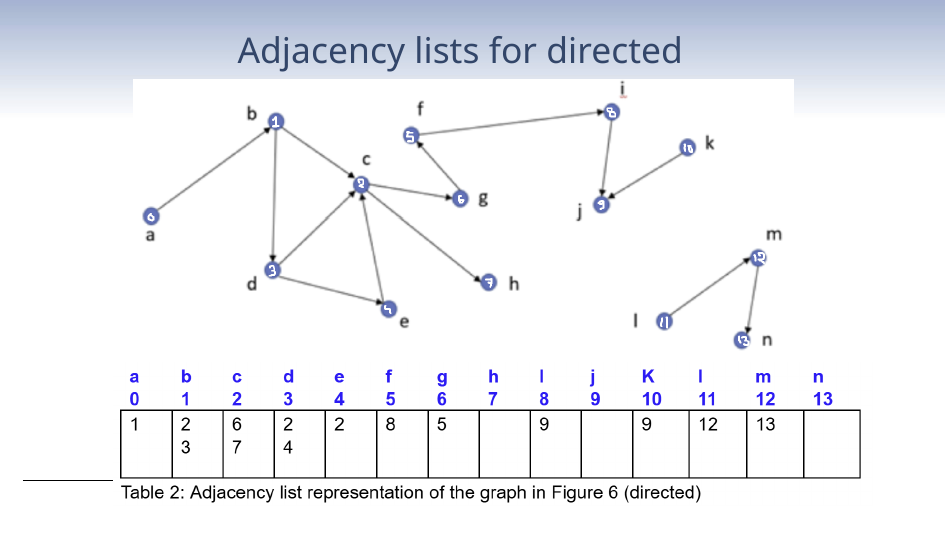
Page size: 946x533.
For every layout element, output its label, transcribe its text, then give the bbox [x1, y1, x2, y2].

picture [113, 362, 873, 506]
title Adjacency lists for directed graph [235, 26, 775, 77]
picture [0, 0, 945, 355]
